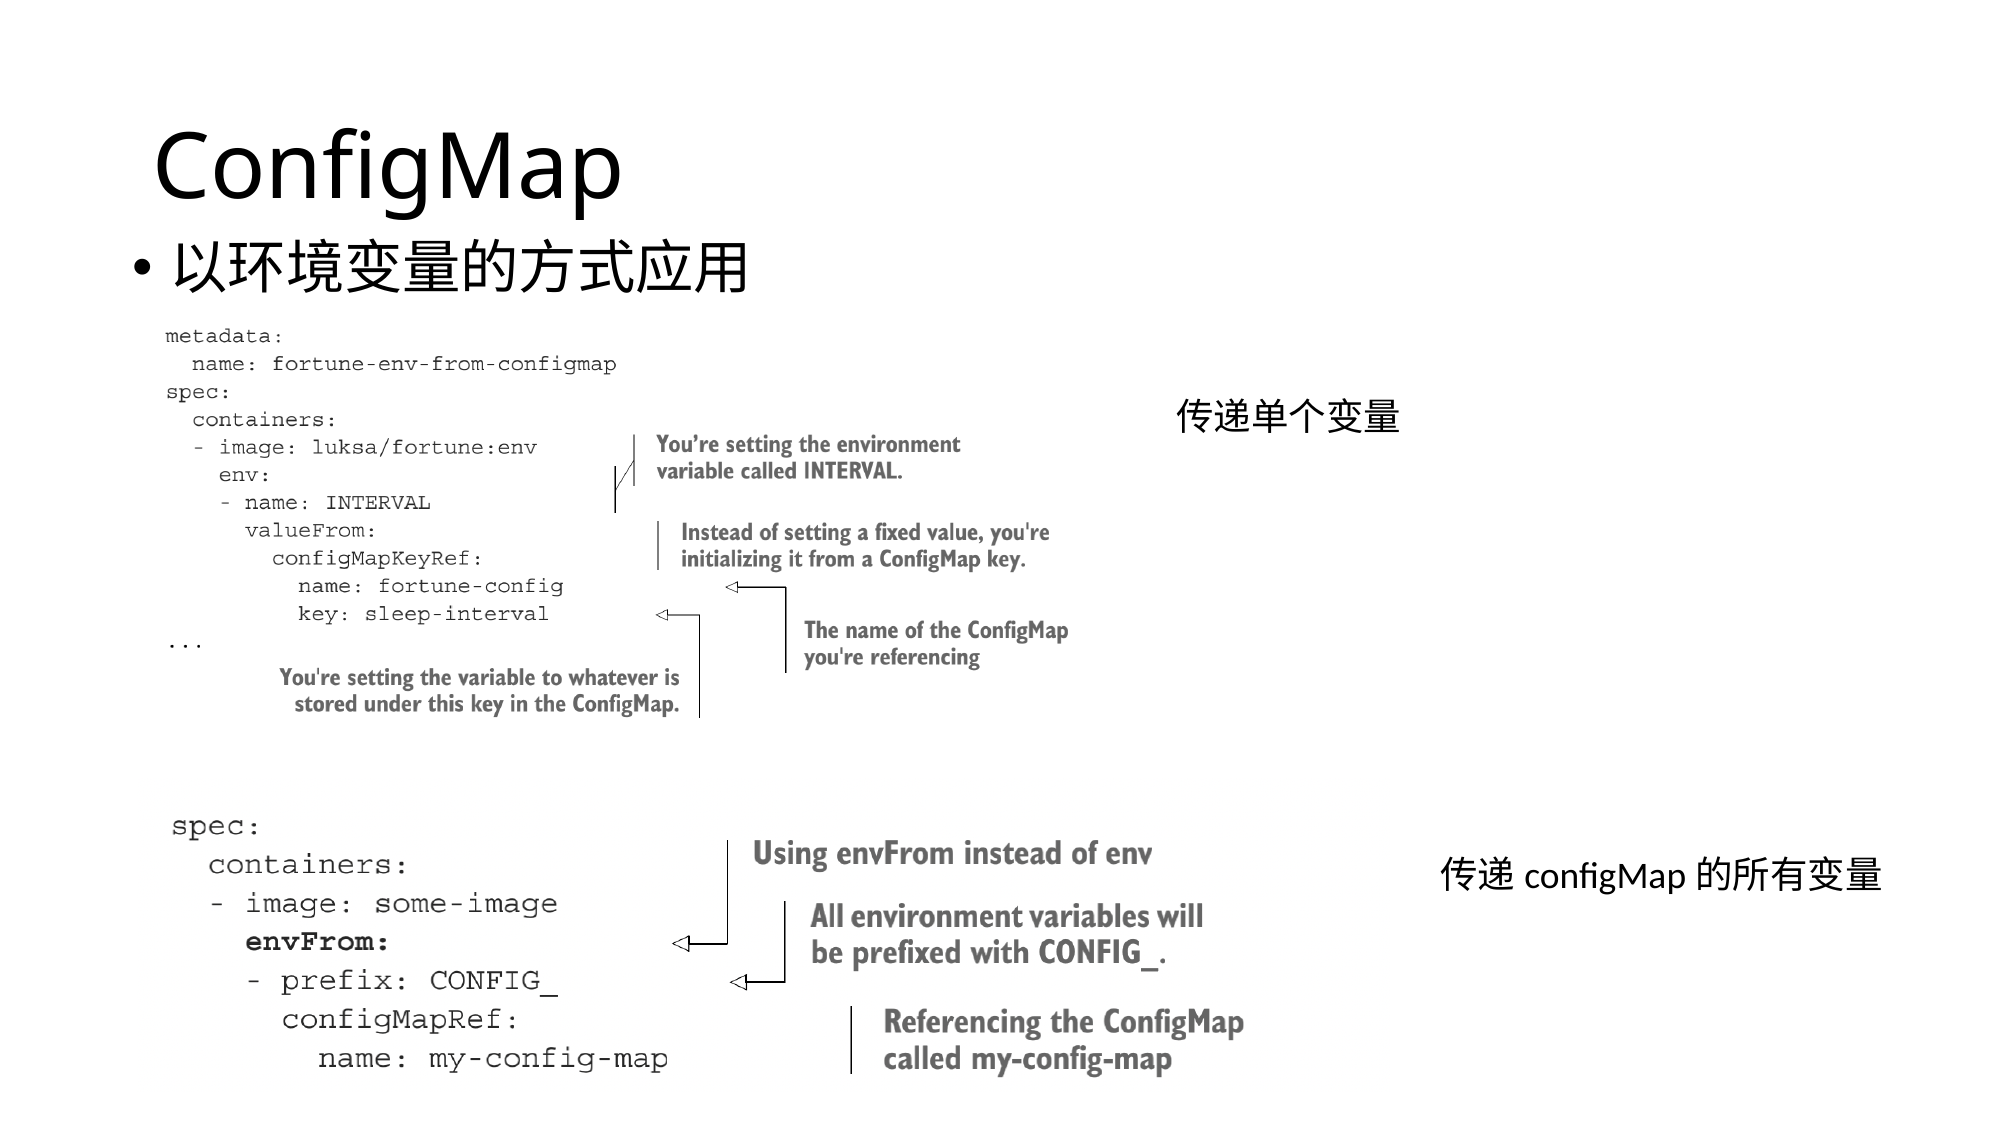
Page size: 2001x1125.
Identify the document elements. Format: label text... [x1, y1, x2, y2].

text_box 传递单个变量 [1161, 385, 1559, 446]
picture [137, 313, 1114, 744]
title ConfigMap [137, 59, 1863, 278]
text_box 传递configMap的所有变量 [1425, 843, 1903, 904]
list 以环境变量的方式应用 [116, 230, 1842, 945]
picture [137, 778, 1390, 1092]
